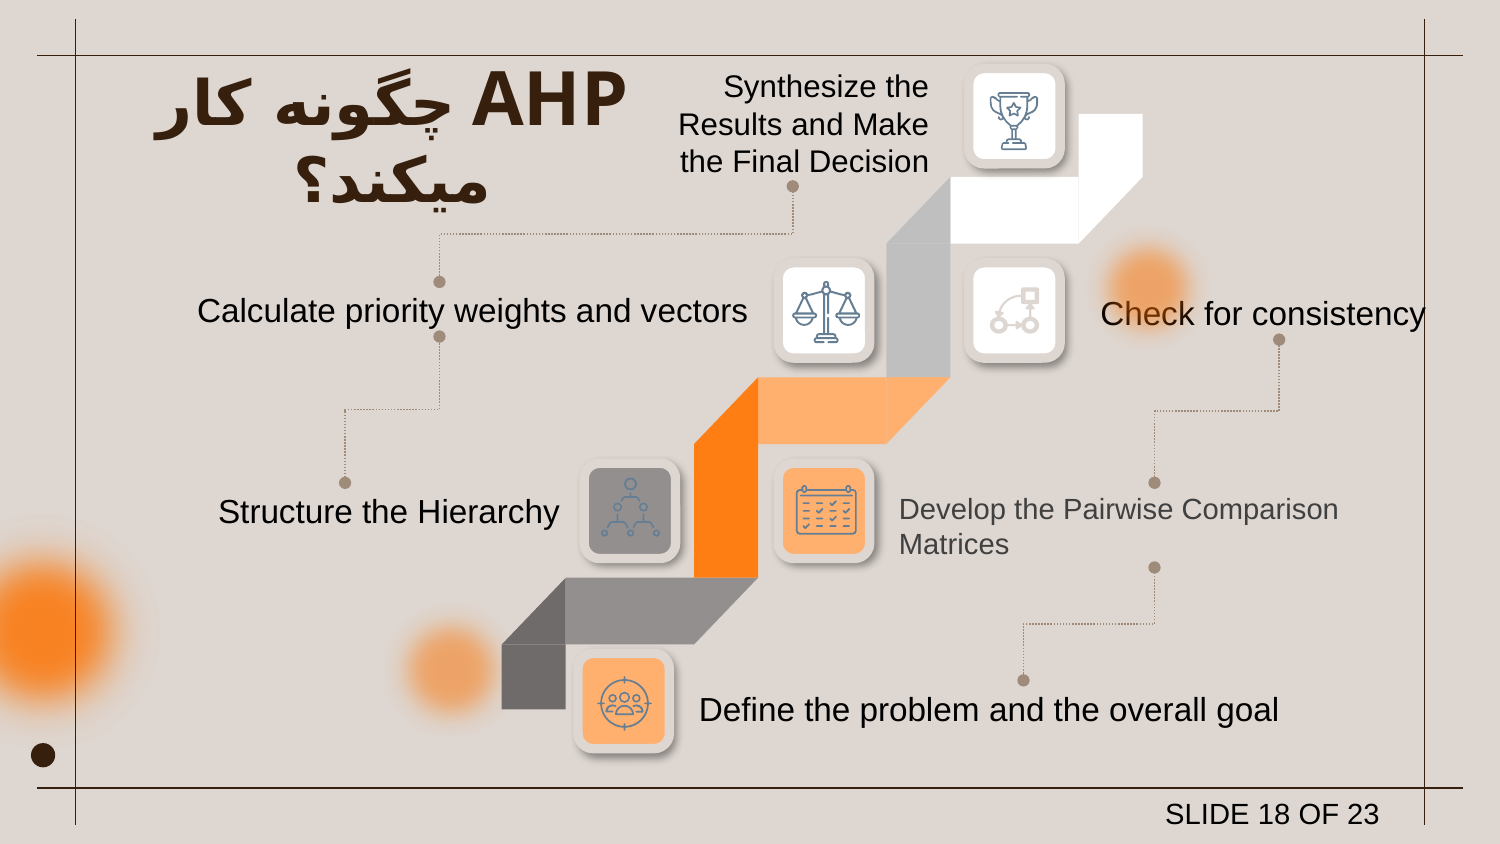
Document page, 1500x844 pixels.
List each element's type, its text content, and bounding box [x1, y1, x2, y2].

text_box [564, 53, 669, 407]
title AHP چگونه کار میکند؟ [64, 35, 721, 130]
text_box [114, 59, 1473, 749]
